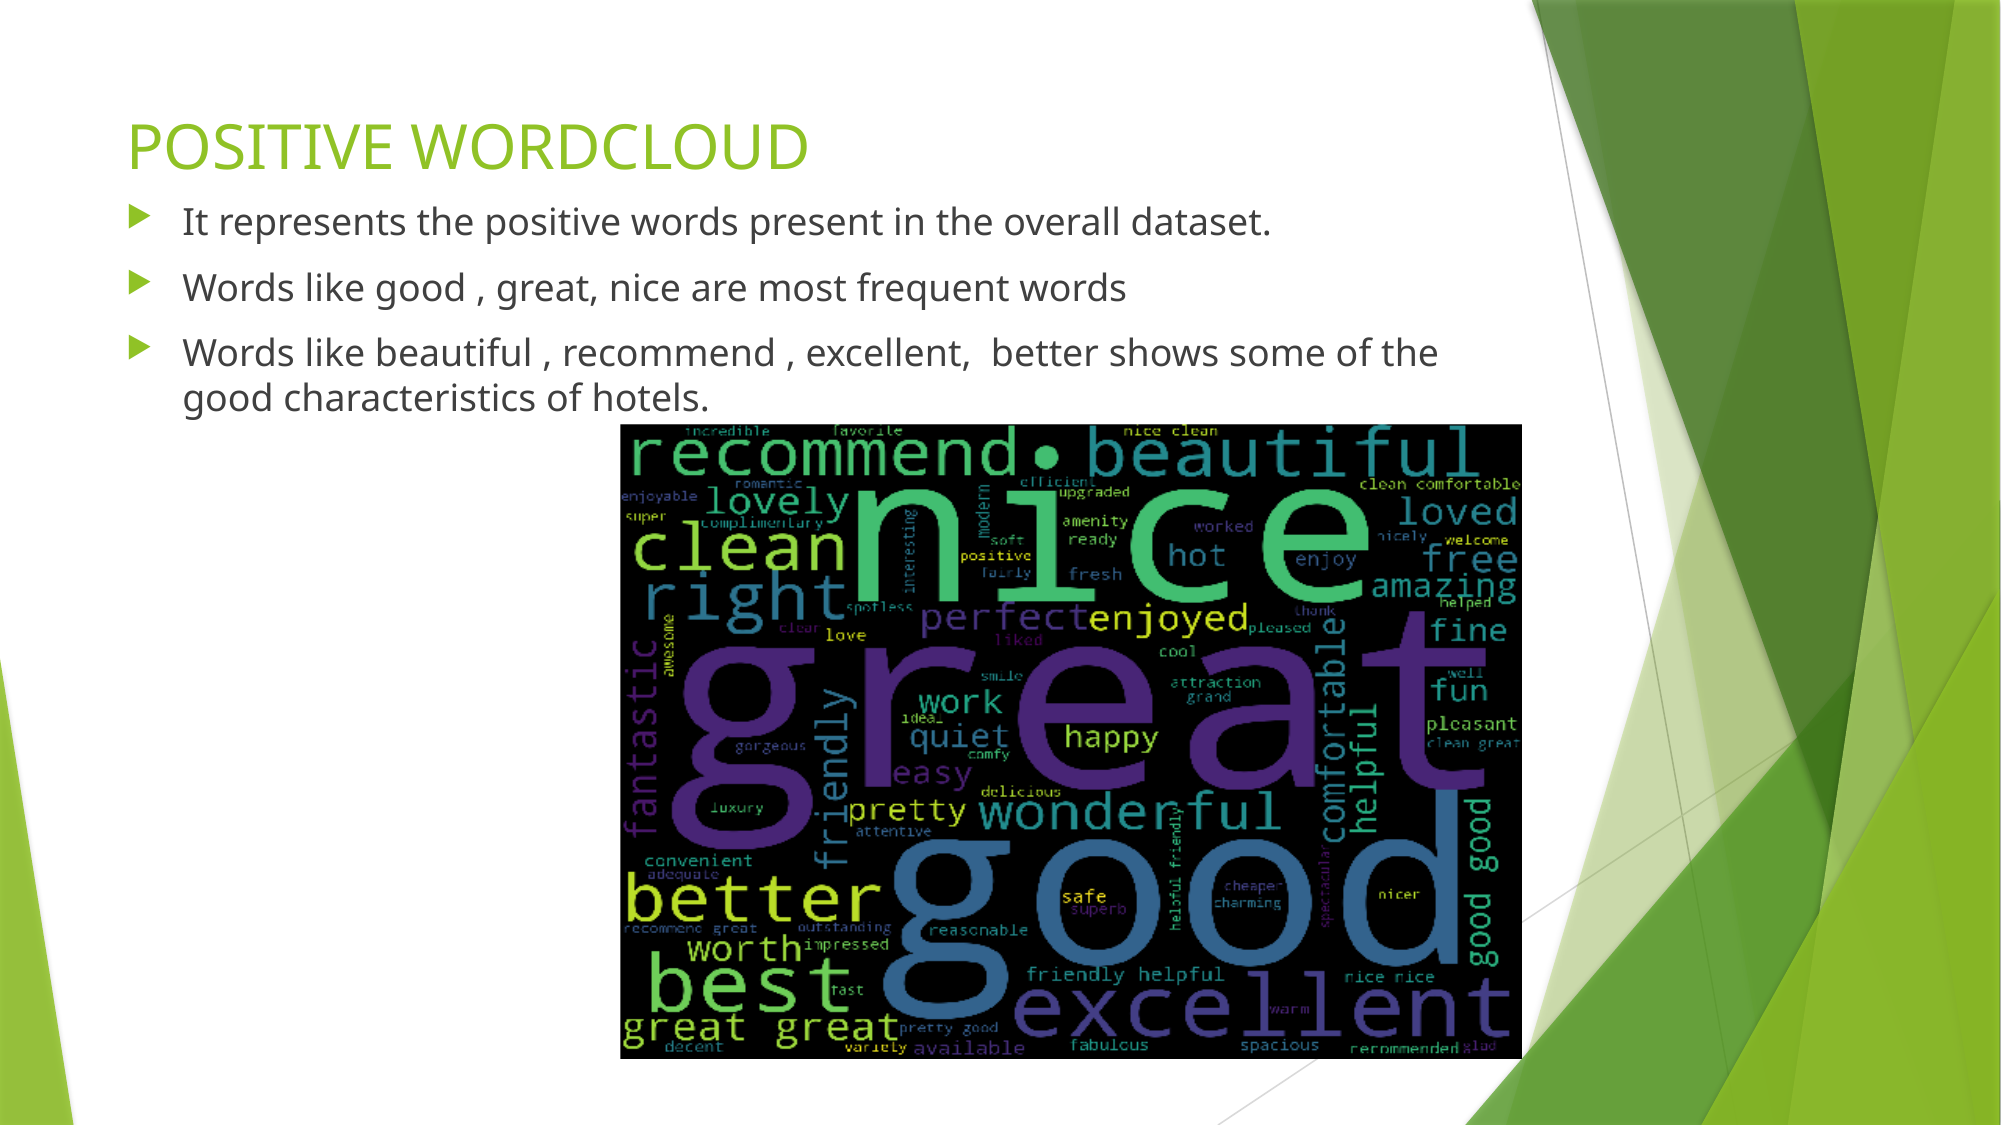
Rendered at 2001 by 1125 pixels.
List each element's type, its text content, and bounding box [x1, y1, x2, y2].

title POSITIVE WORDCLOUD [111, 99, 1522, 190]
list It represents the positive words present in the overall dataset. Words like good , great, nice are most frequent words Words like beautiful , recommend , excellent, better shows some of the good characteristics of hotels. [111, 190, 1522, 991]
picture [619, 422, 1522, 1060]
